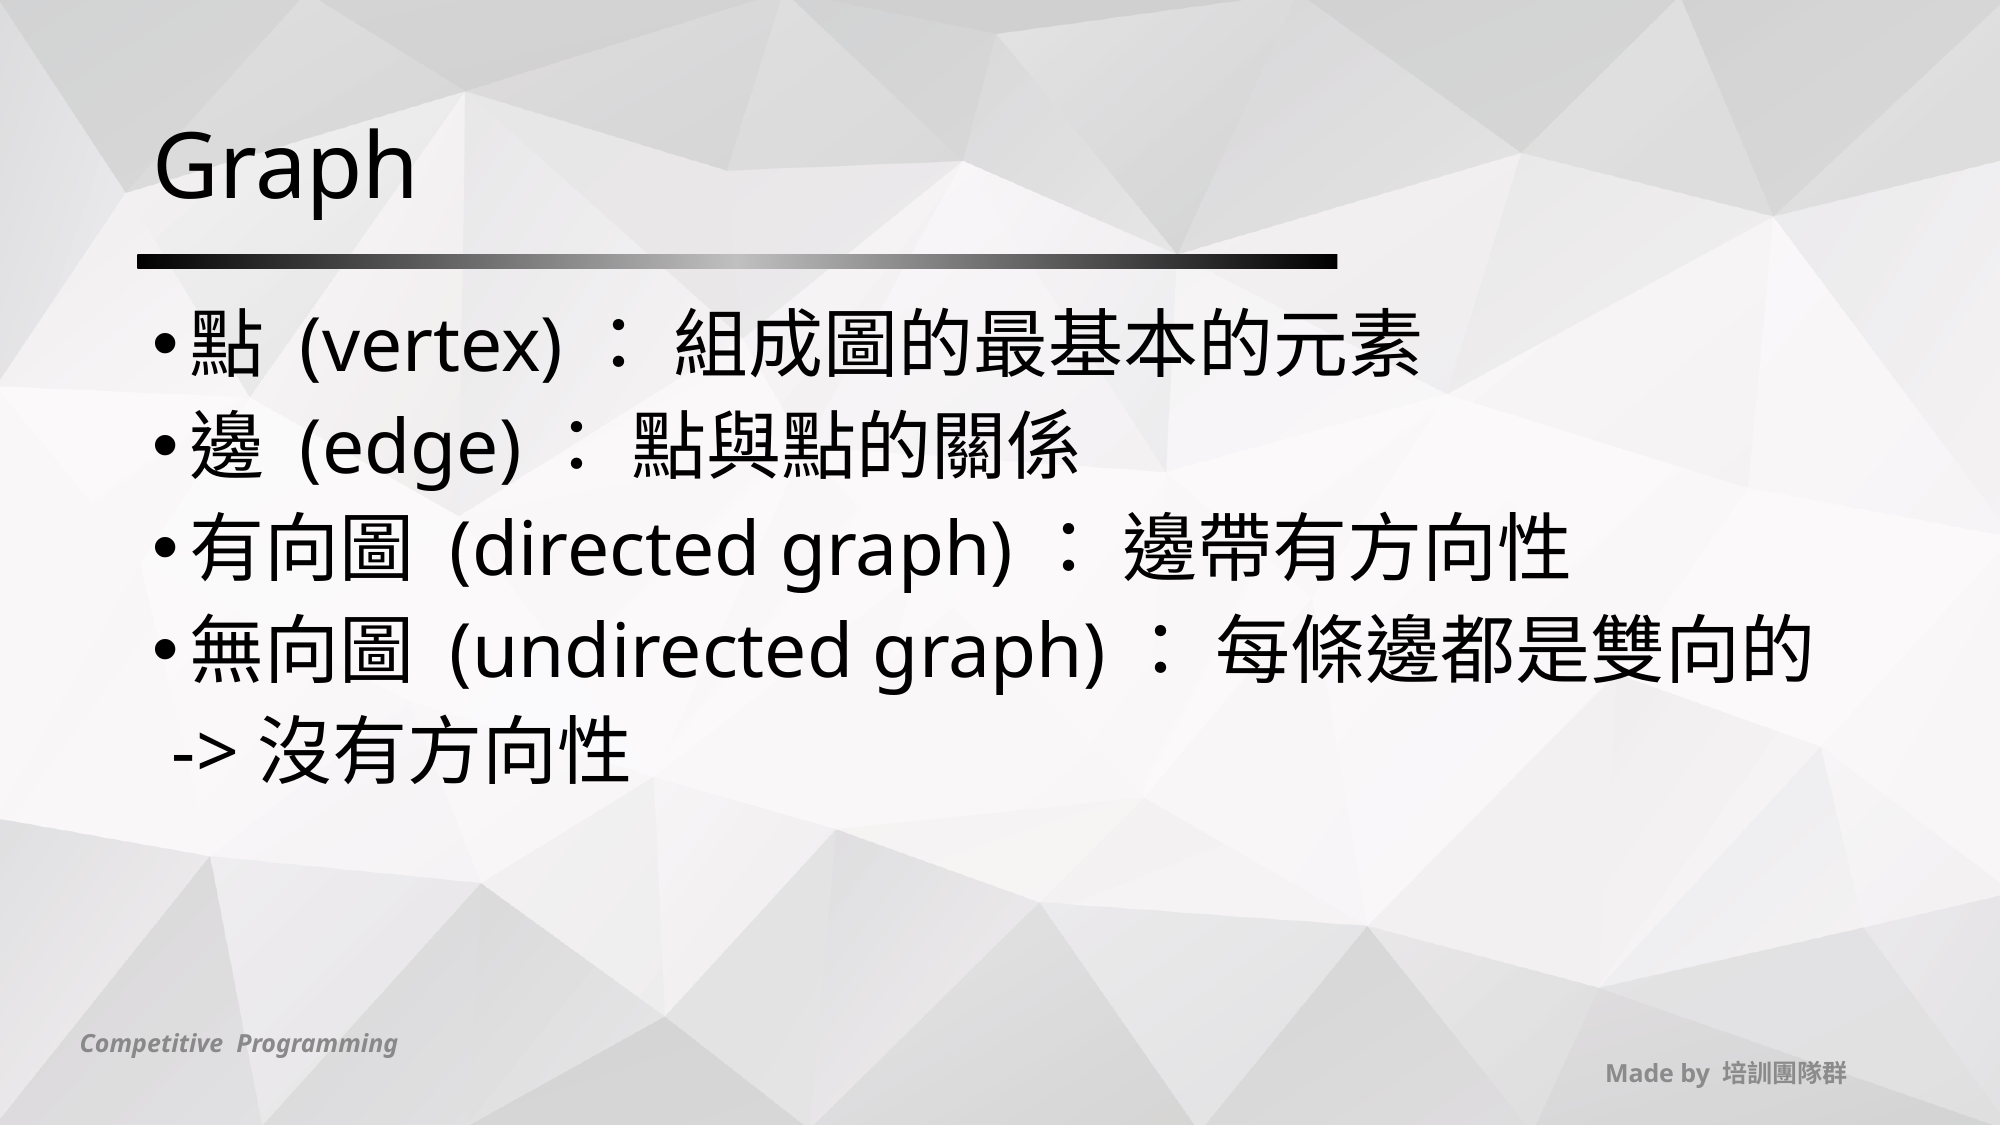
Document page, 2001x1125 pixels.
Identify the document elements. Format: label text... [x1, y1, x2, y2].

title Graph [137, 59, 1863, 278]
list 點 (vertex)： 組成圖的最基本的元素 邊 (edge)： 點與點的關係 有向圖 (directed graph)： 邊帶有方向性 無向圖 (undirected graph)： 每條邊都是雙向的 ->沒有方向性 [137, 299, 1863, 1014]
picture [0, 0, 2000, 1125]
